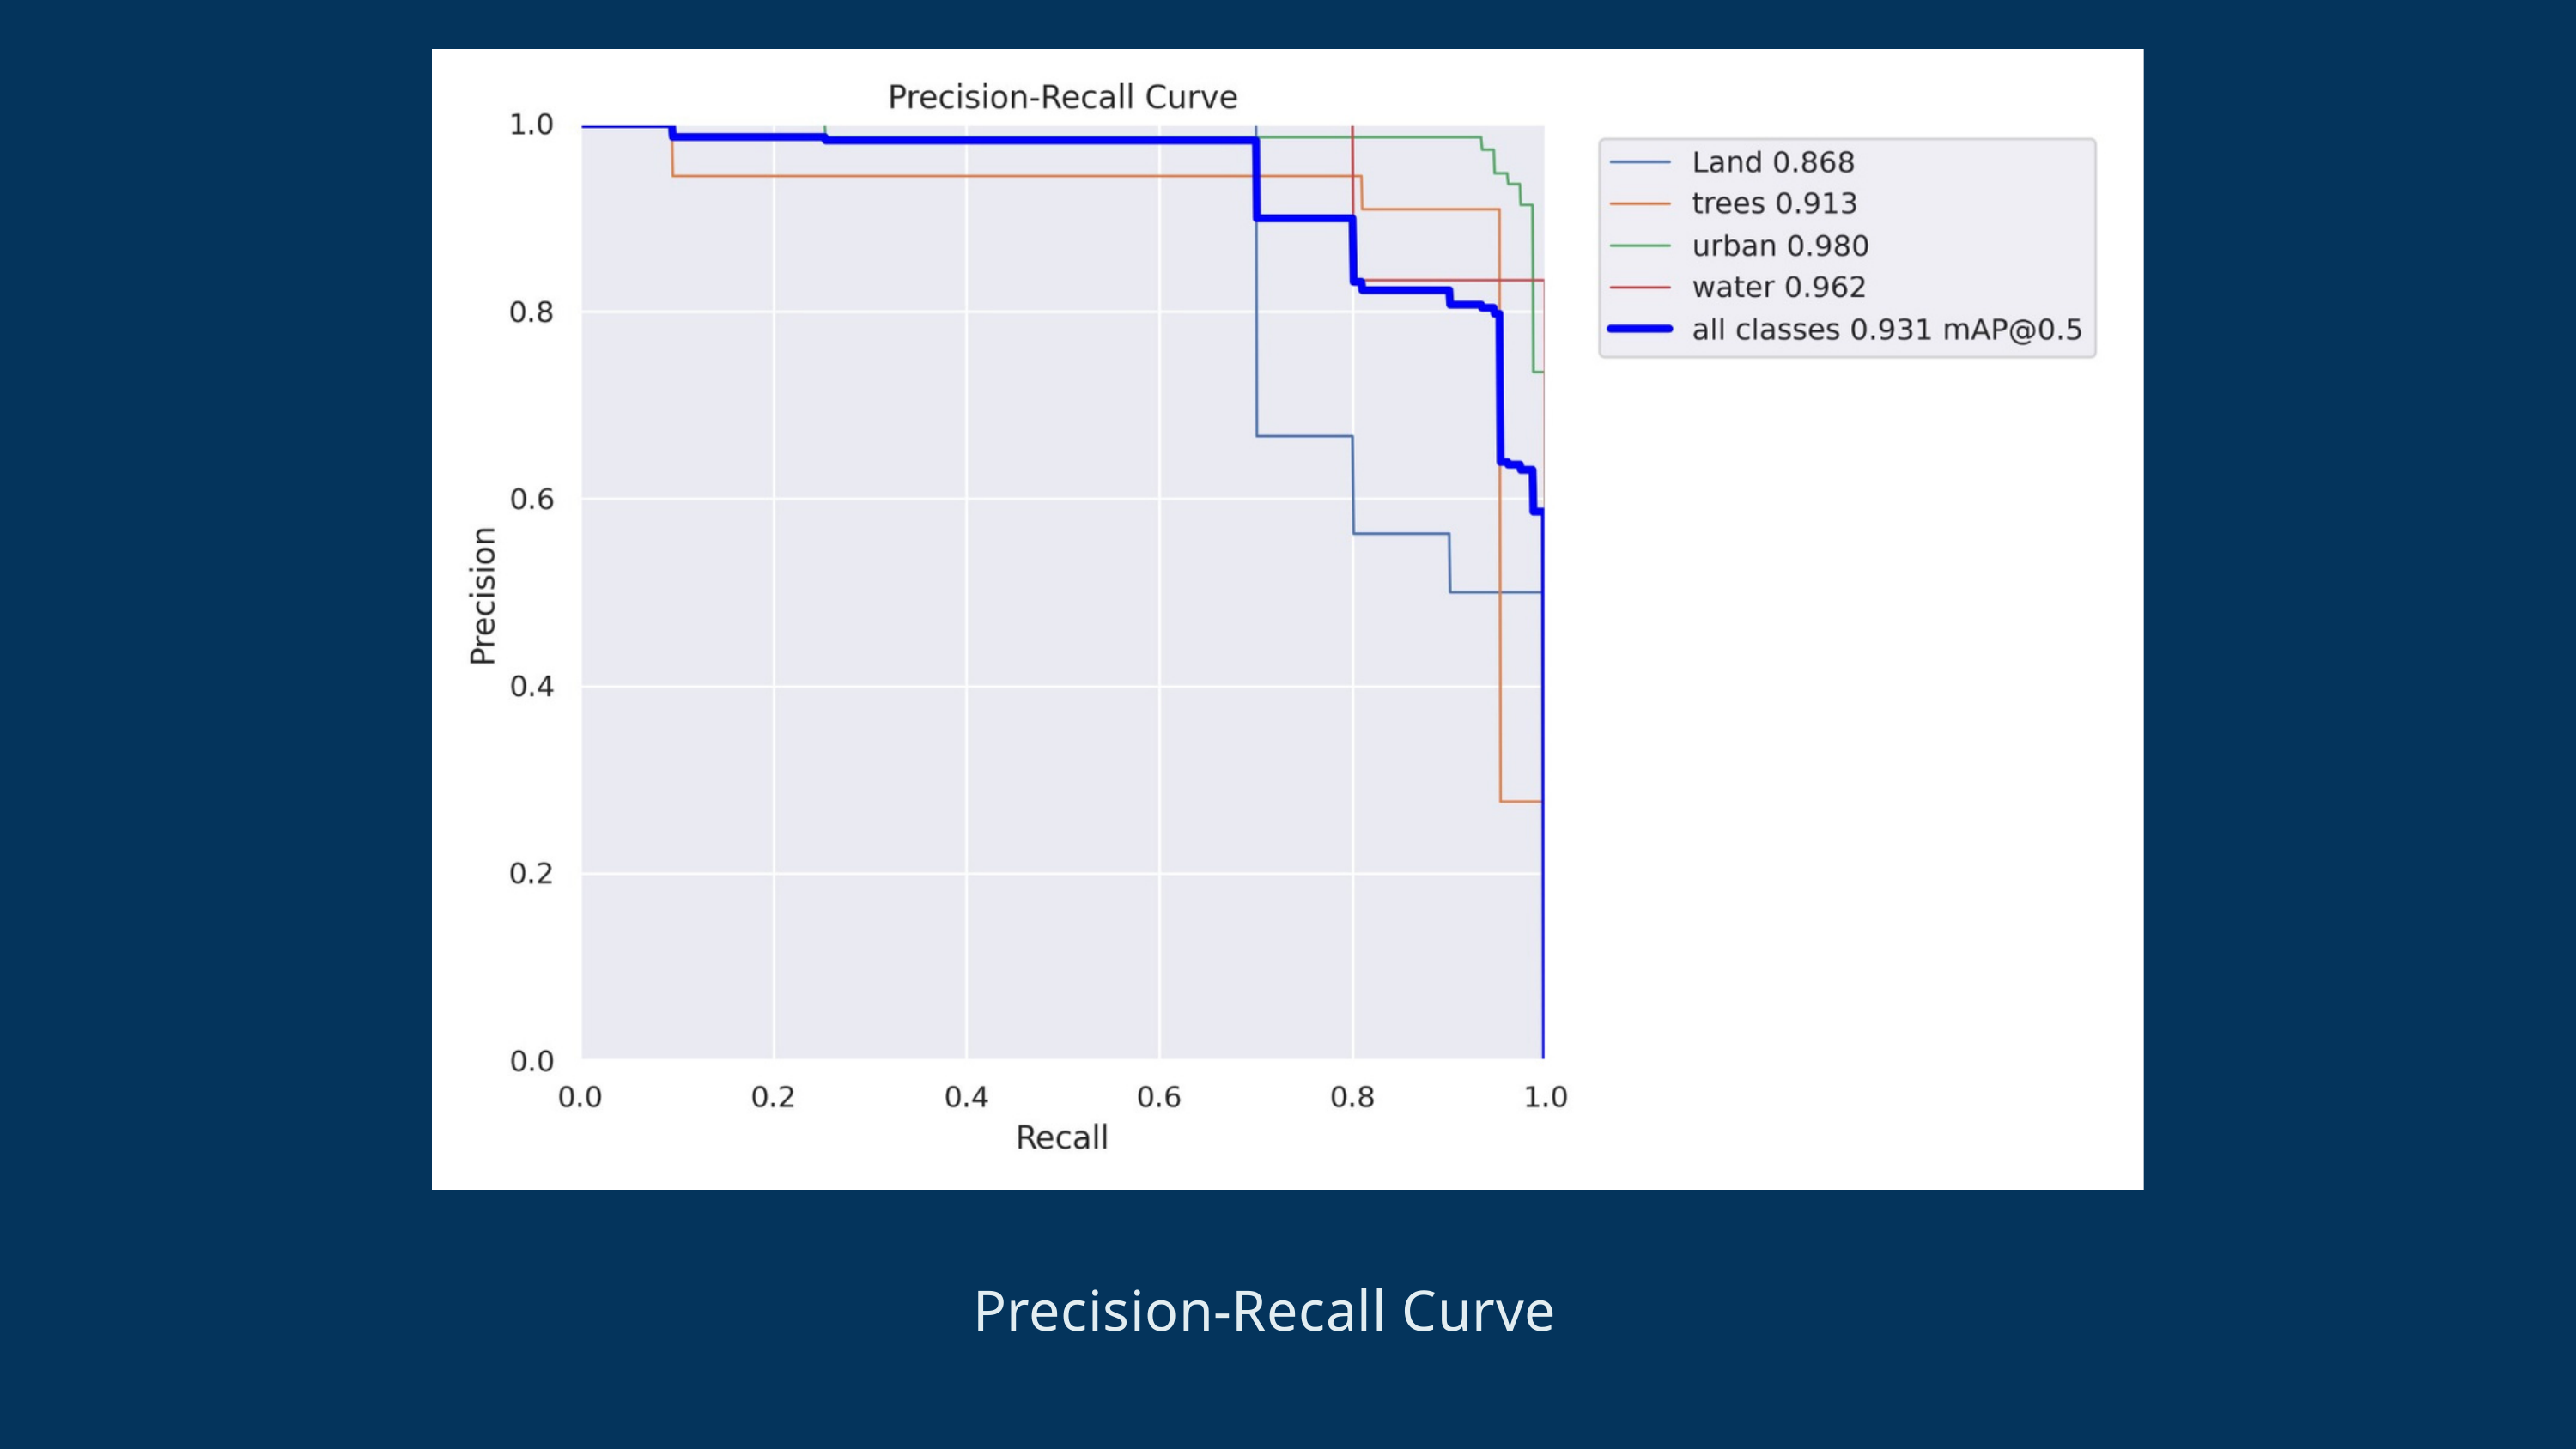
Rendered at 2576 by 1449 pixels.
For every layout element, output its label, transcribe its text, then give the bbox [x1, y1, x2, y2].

text_box Precision-Recall Curve [973, 1258, 1603, 1343]
text_box [432, 49, 2144, 1190]
